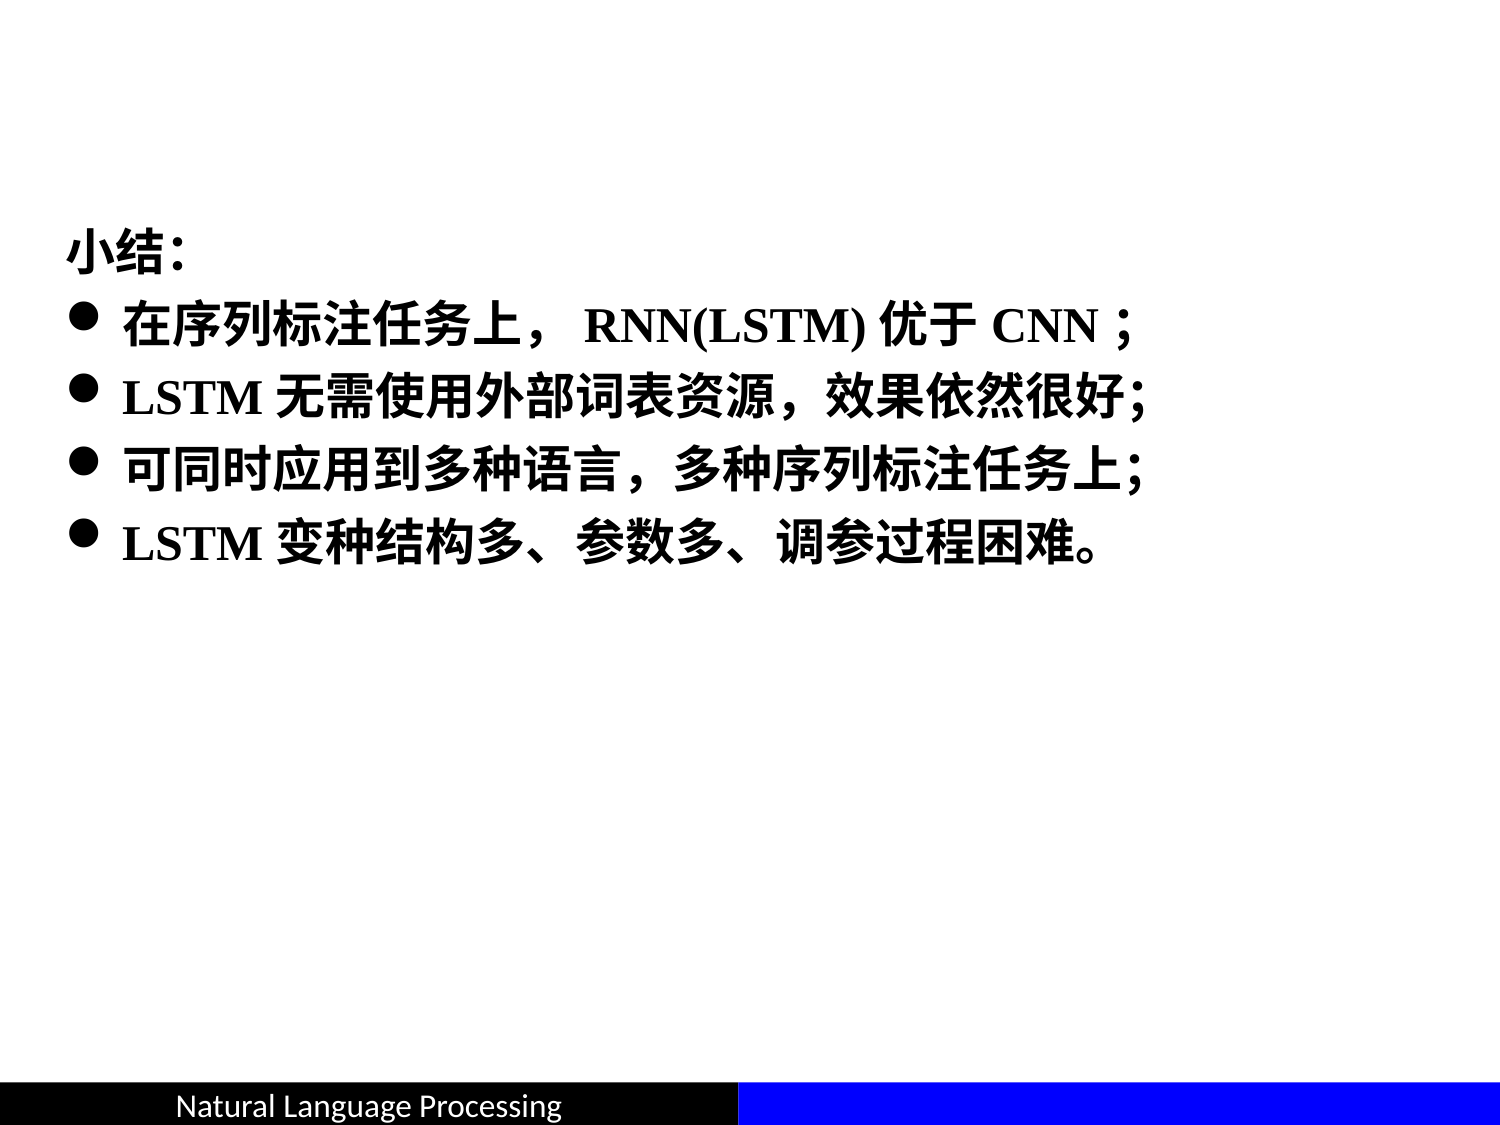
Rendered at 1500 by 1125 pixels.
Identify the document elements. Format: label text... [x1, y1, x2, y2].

text_box 小结： 在序列标注任务上，RNN(LSTM)优于CNN； LSTM无需使用外部词表资源，效果依然很好； 可同时应用到多种语言，多种序列标注任务上； LSTM变种结构多、参数多、调参过程困难。 [51, 212, 1422, 591]
